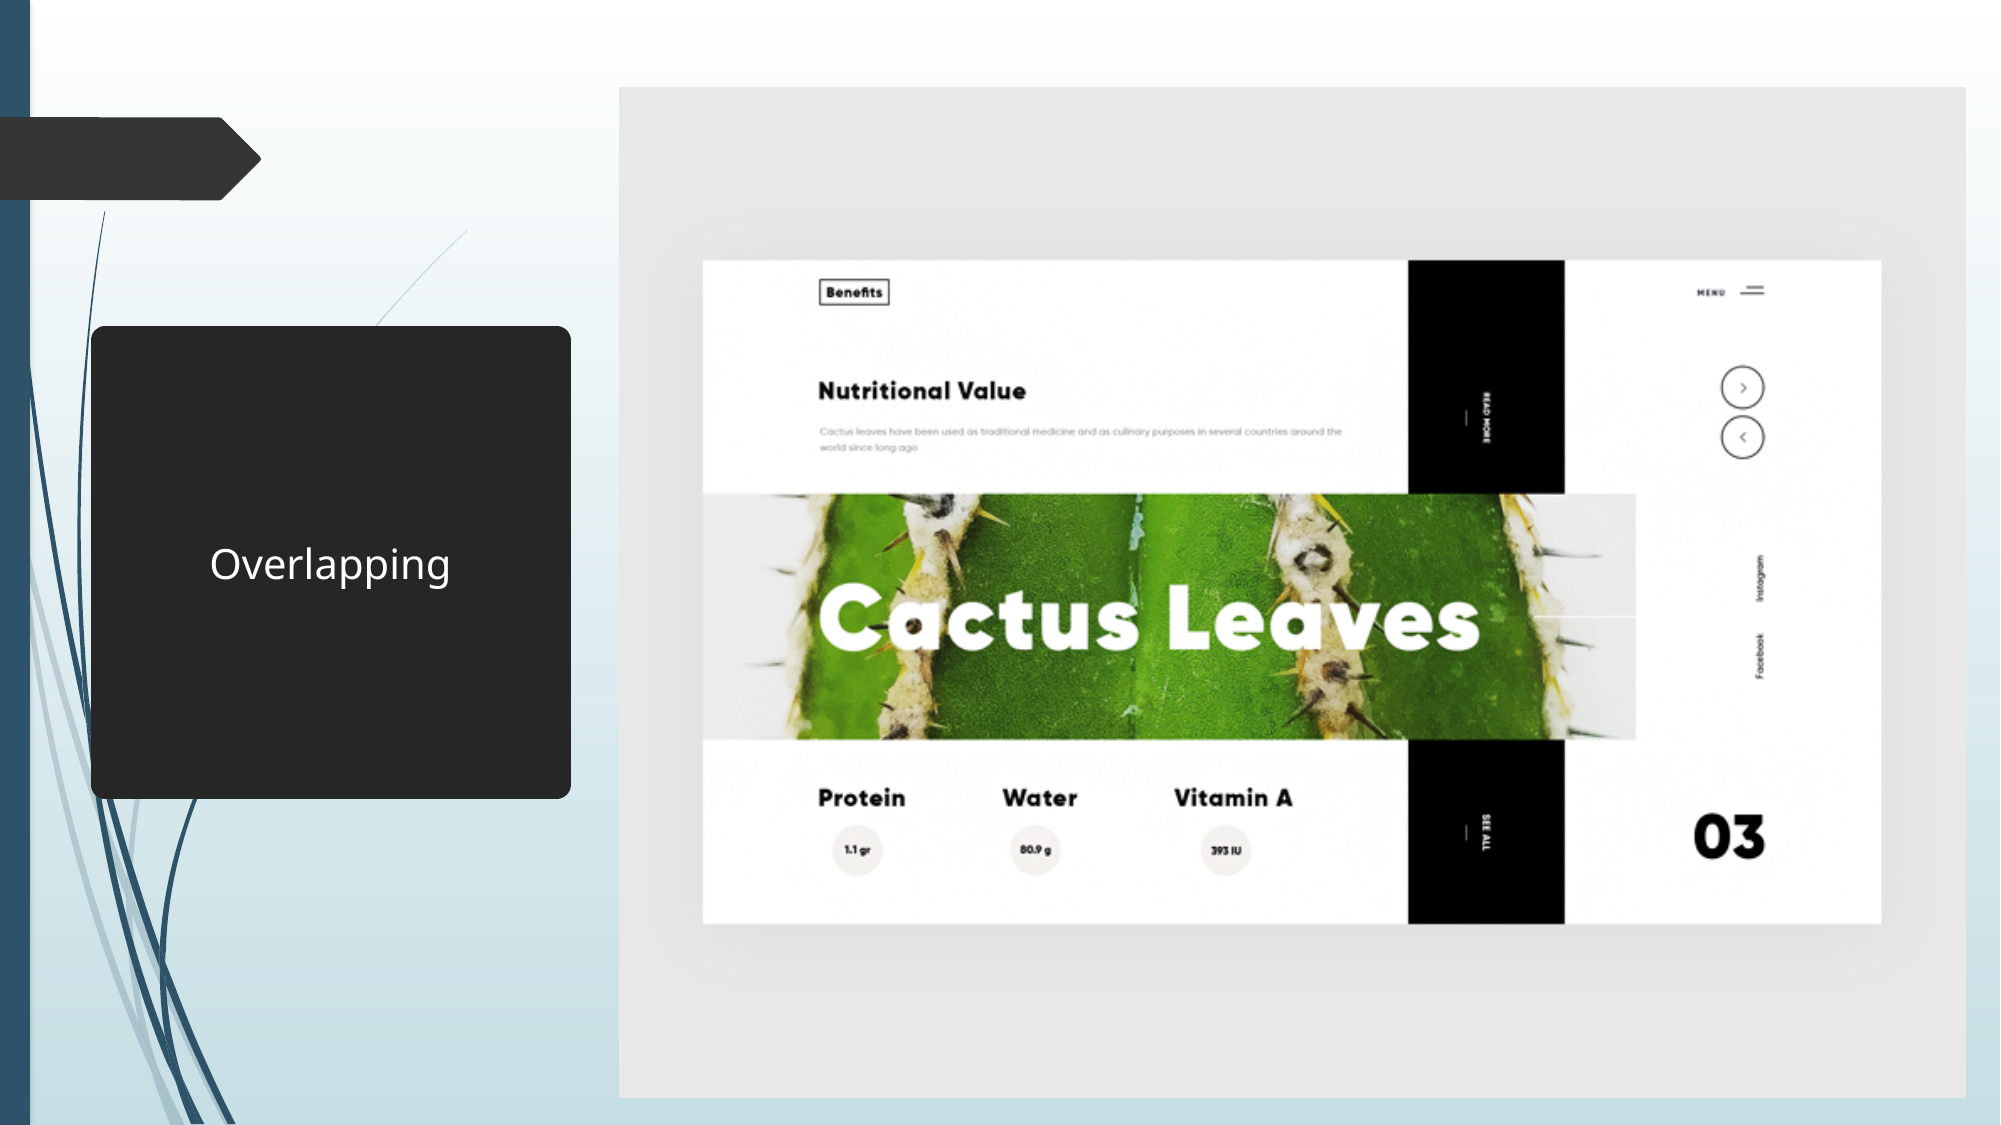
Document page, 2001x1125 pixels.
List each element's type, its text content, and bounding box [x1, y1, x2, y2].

title Overlapping [105, 340, 557, 785]
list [618, 87, 1967, 1098]
